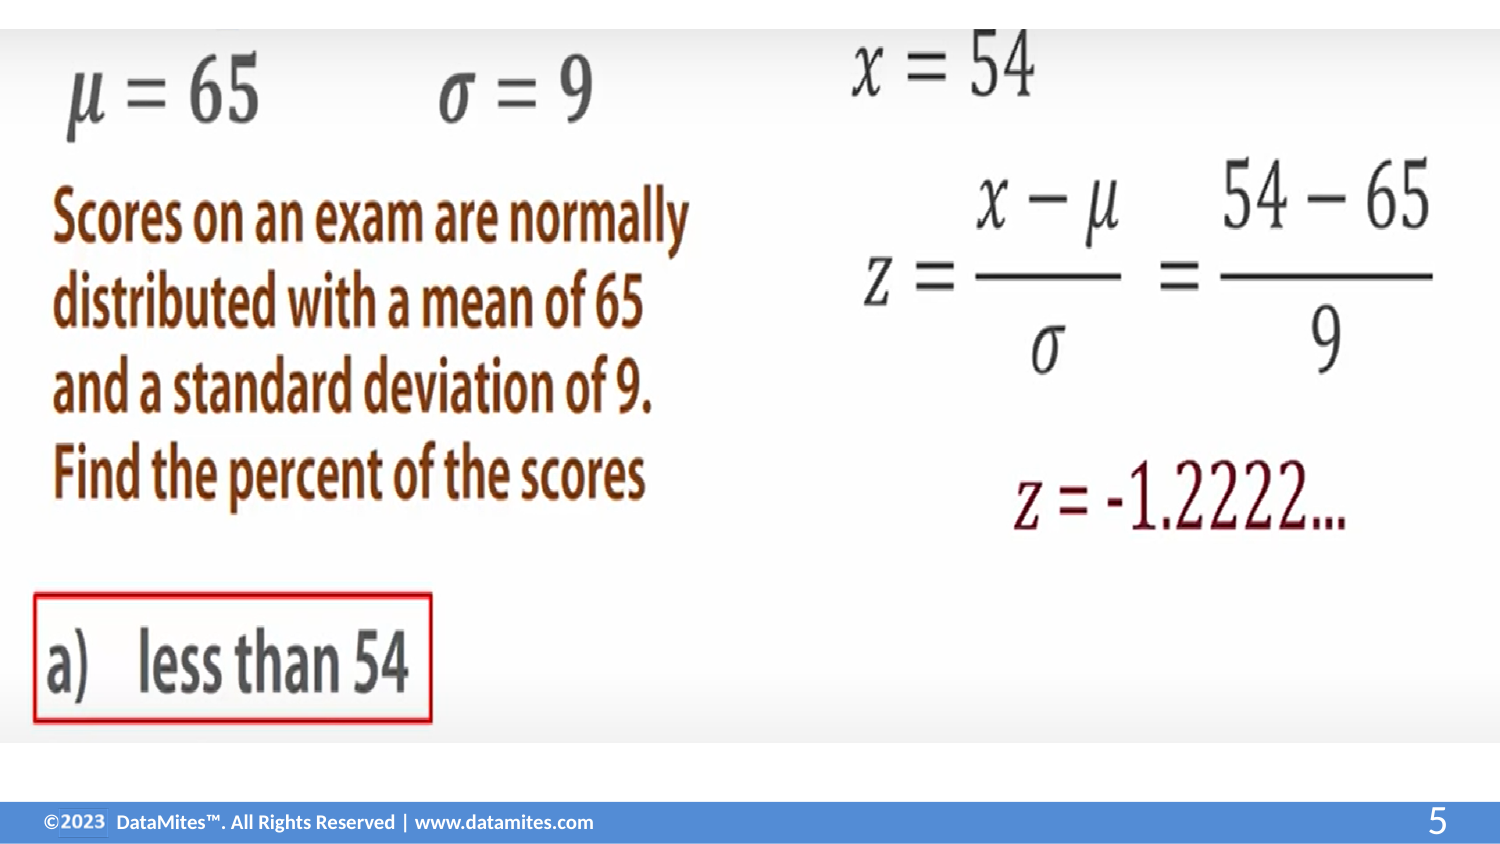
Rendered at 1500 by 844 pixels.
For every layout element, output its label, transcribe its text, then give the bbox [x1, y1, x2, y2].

slide_number ‹#› [1412, 795, 1475, 841]
picture [0, 801, 167, 844]
picture [0, 29, 1500, 744]
